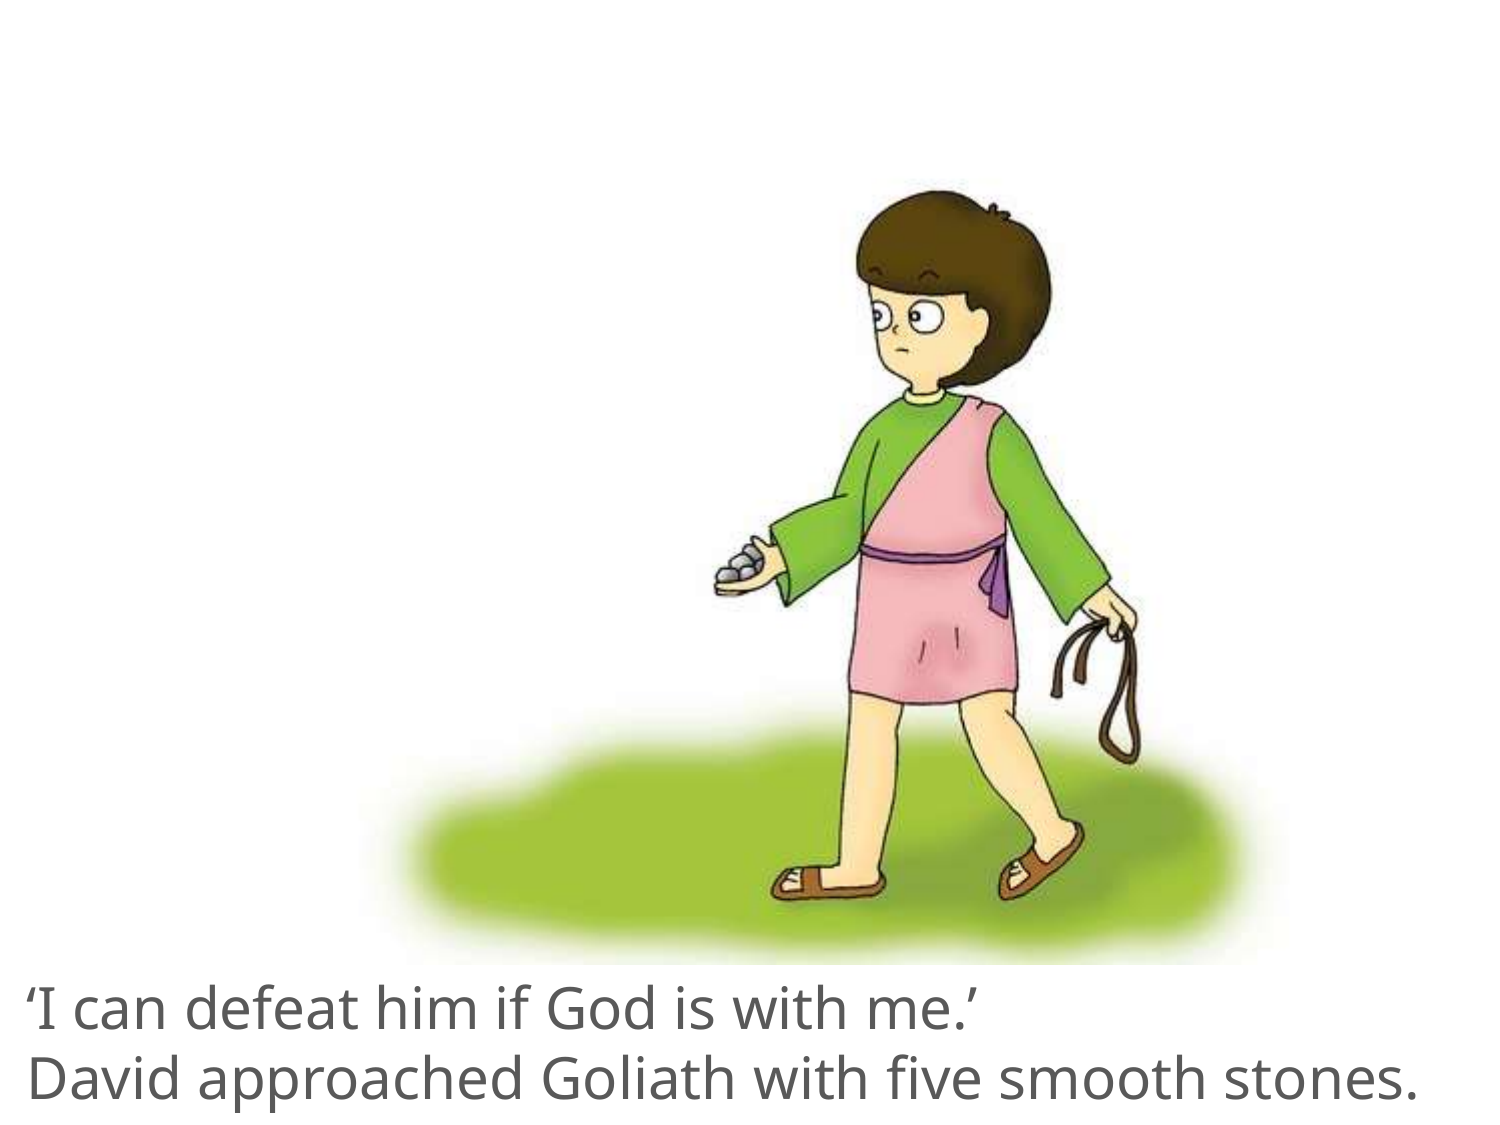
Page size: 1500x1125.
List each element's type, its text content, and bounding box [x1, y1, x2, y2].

picture [103, 18, 1407, 965]
text_box ‘I can defeat him if God is with me.’ David approached Goliath with five smooth stones. [11, 964, 1498, 1119]
